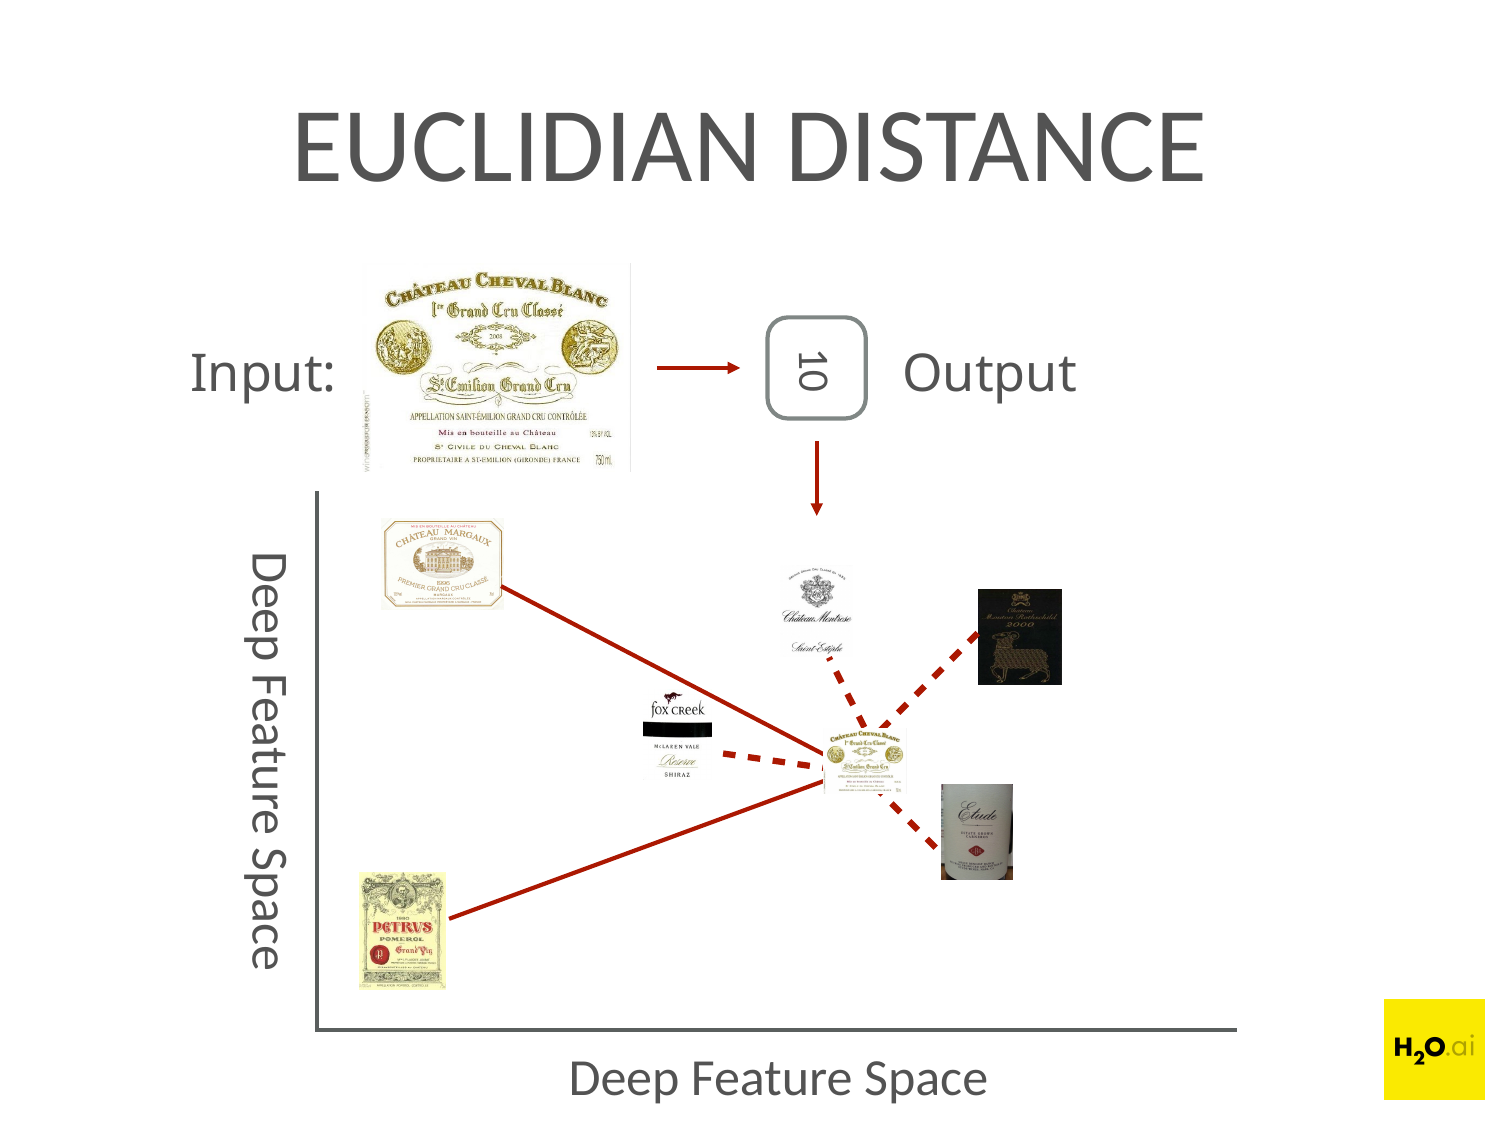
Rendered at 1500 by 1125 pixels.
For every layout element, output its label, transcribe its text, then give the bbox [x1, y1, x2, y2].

picture [780, 565, 854, 657]
picture [941, 783, 1014, 880]
text_box Output [896, 333, 1083, 408]
picture [642, 688, 712, 781]
text_box 10 [784, 341, 850, 399]
picture [380, 518, 504, 610]
picture [359, 872, 446, 990]
text_box Input: [184, 333, 357, 408]
picture [978, 589, 1063, 686]
picture [1384, 999, 1485, 1100]
text_box [767, 317, 866, 419]
text_box Deep Feature Space [562, 1037, 995, 1112]
text_box Deep Feature Space [235, 545, 311, 977]
picture [362, 263, 632, 473]
picture [823, 728, 907, 794]
text_box [656, 361, 741, 375]
title euclidian distance [75, 45, 1425, 233]
text_box [810, 441, 823, 516]
